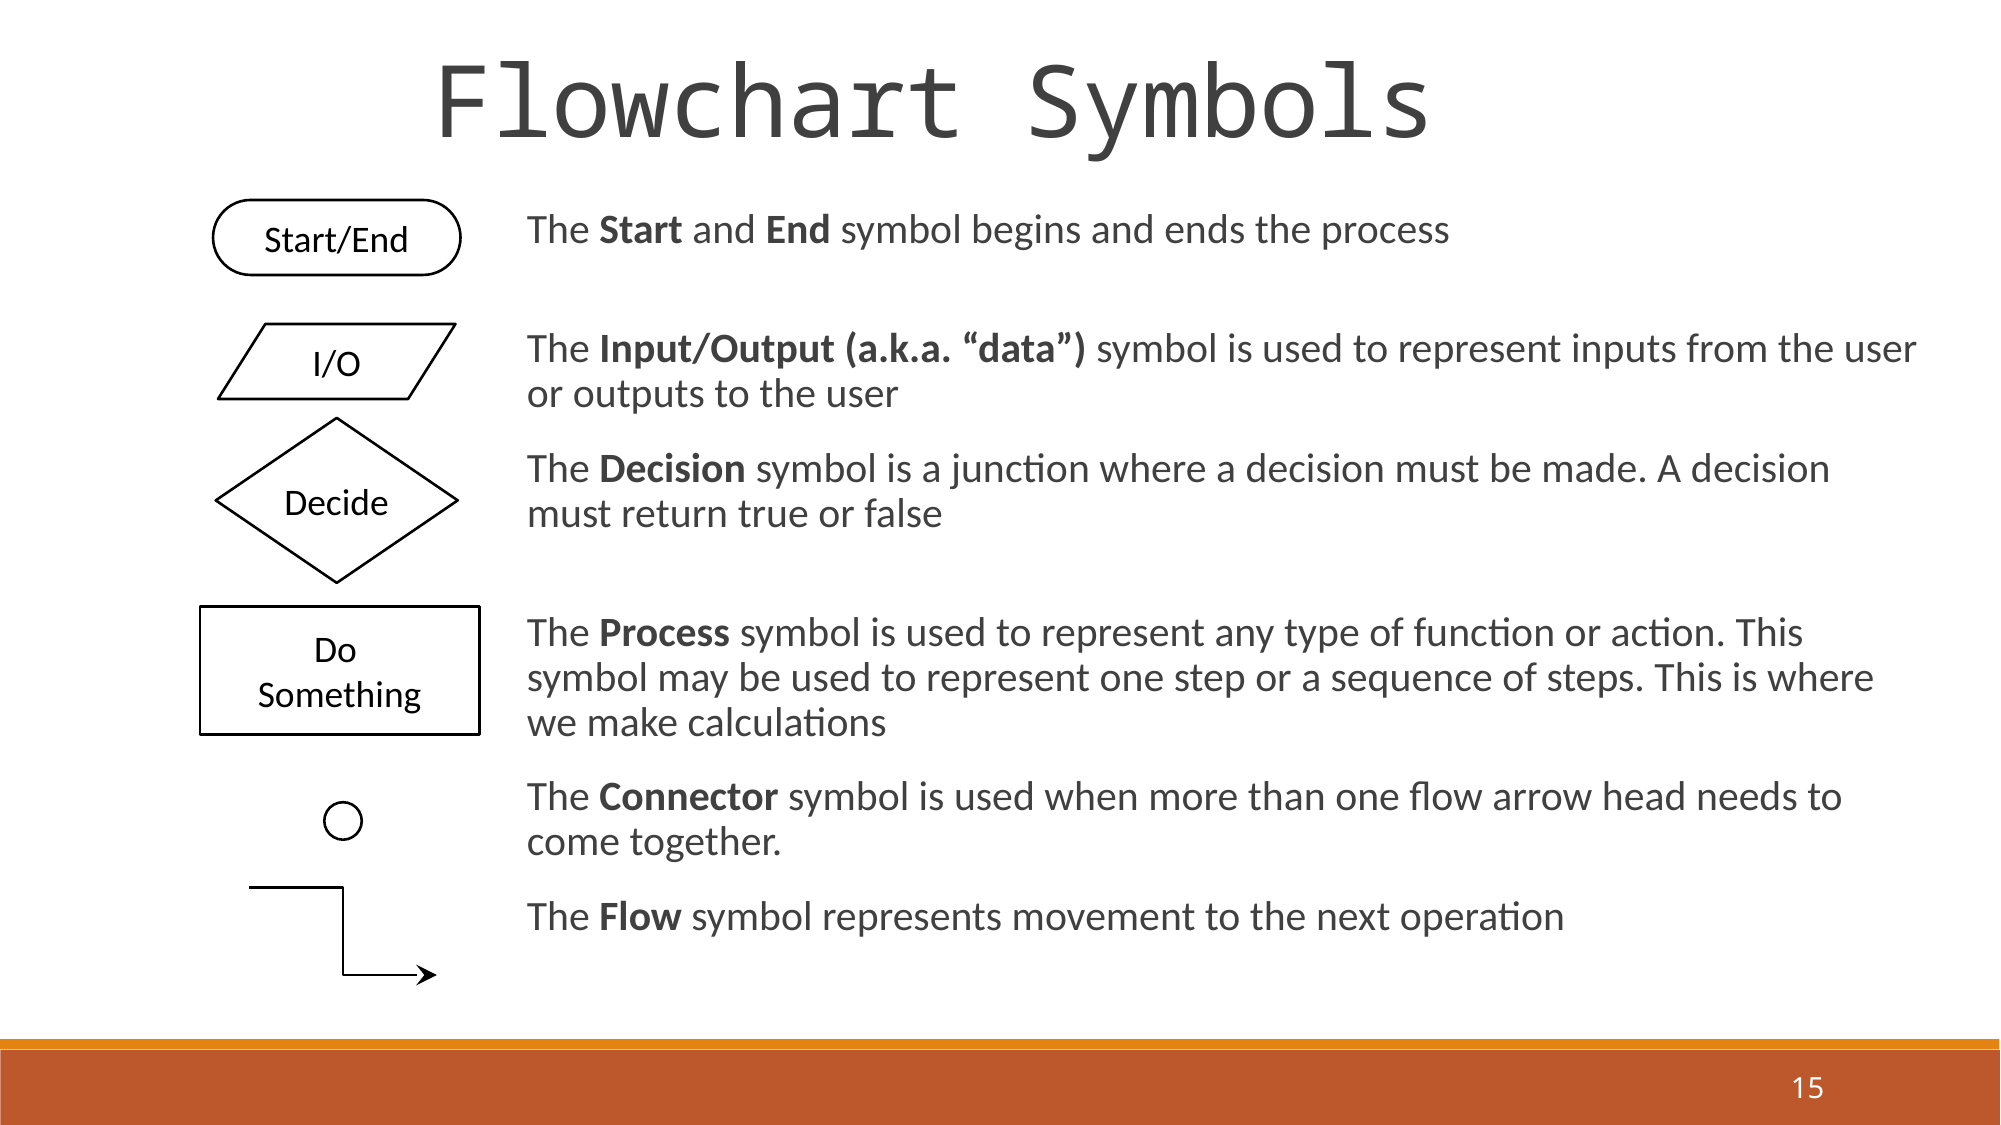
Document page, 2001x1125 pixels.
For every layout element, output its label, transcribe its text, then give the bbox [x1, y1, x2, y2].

list The Start and End symbol begins and ends the process The Input/Output (a.k.a. “data”) symbol is used to represent inputs from the user or outputs to the user The Decision symbol is a junction where a decision must be made. A decision must return true or false The Process symbol is used to represent any type of function or action. This symbol may be used to represent one step or a sequence of steps. This is where we make calculations The Connector symbol is used when more than one flow arrow head needs to come together. The Flow symbol represents movement to the next operation [511, 200, 1925, 1025]
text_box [248, 886, 438, 976]
text_box Do Something [199, 605, 481, 736]
text_box Decide [214, 416, 460, 584]
text_box [322, 800, 364, 841]
slide_number 15 [1624, 1059, 1840, 1120]
title Flowchart Symbols [418, 53, 1632, 166]
text_box Start/End [211, 198, 462, 277]
text_box I/O [216, 322, 457, 401]
